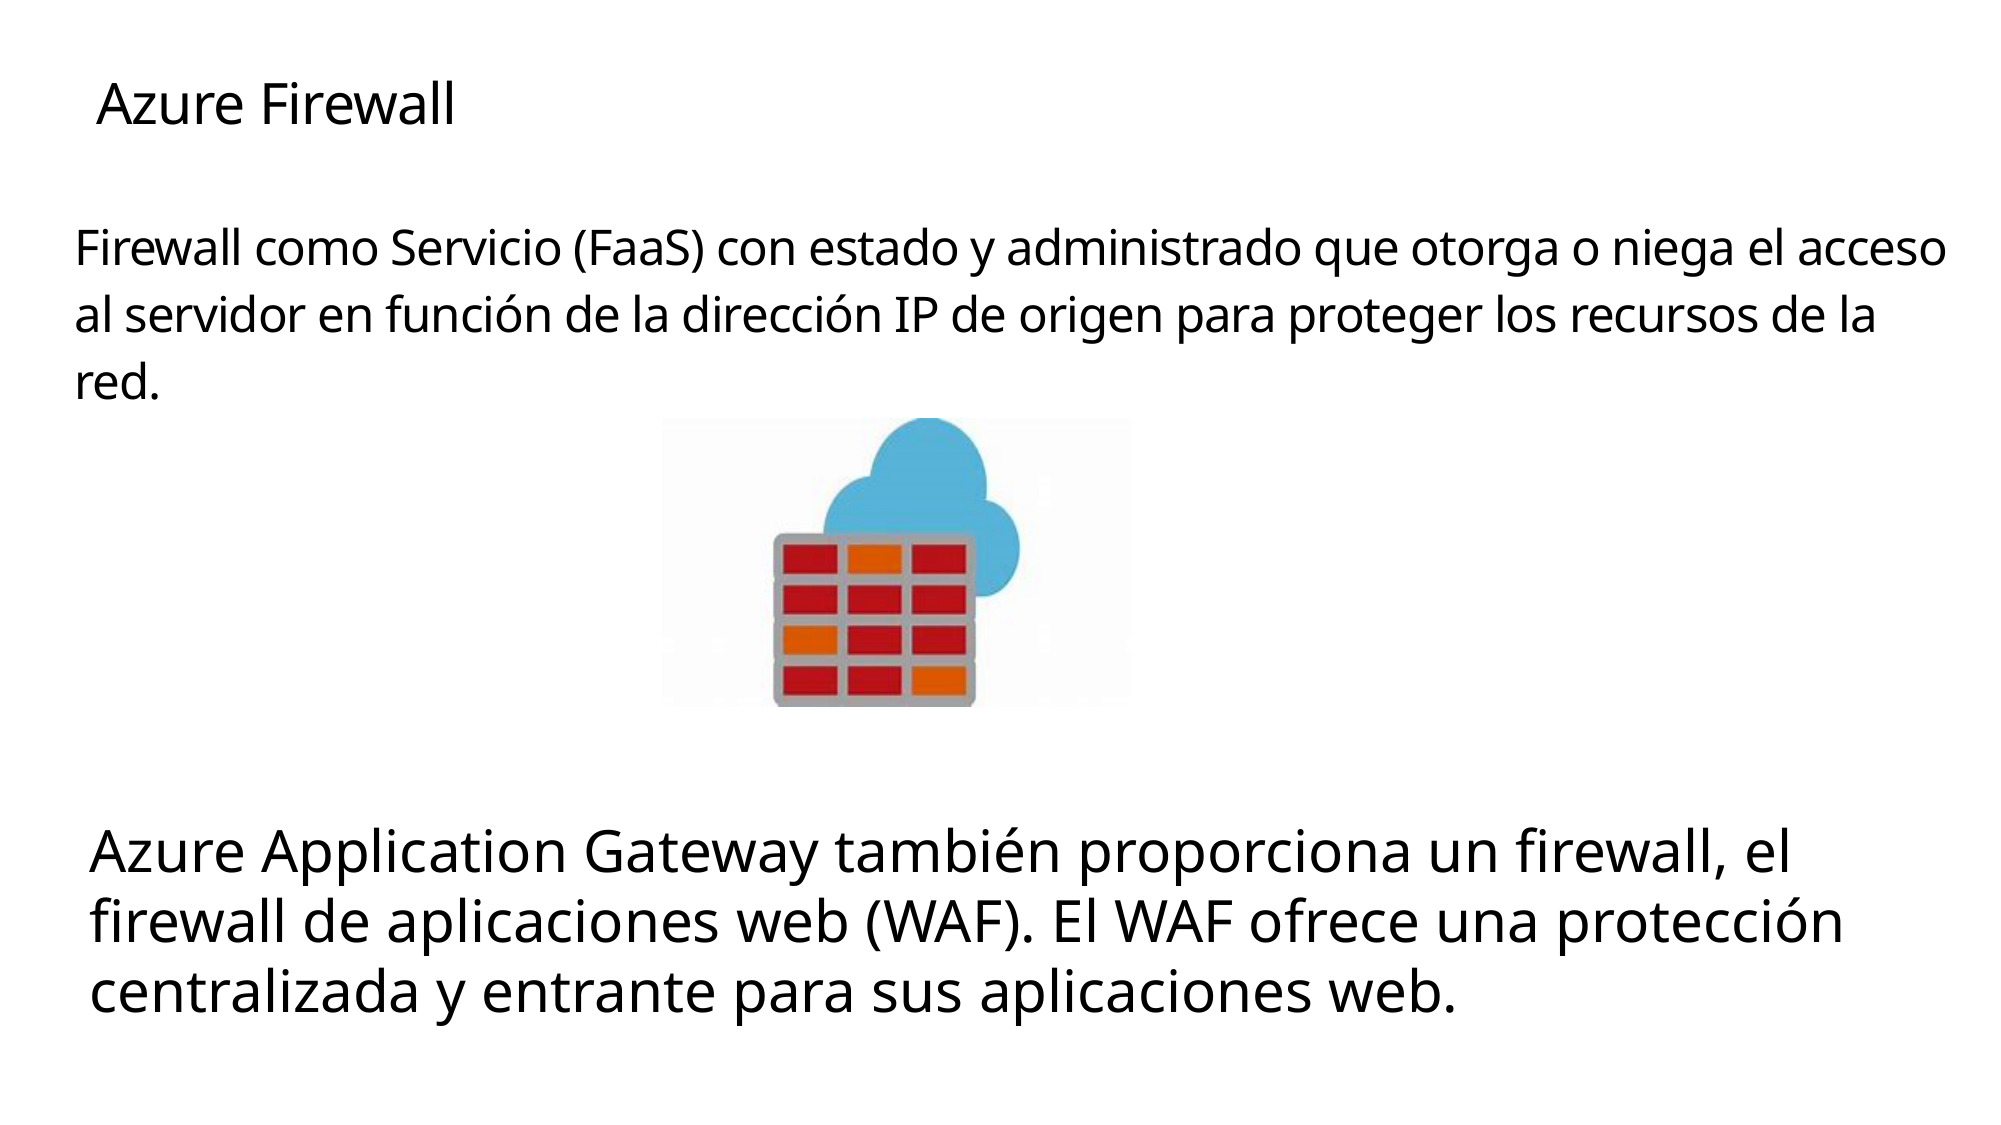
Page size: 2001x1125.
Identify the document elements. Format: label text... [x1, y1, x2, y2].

title Azure Firewall [96, 75, 1904, 166]
list Firewall como Servicio (FaaS) con estado y administrado que otorga o niega el acceso al servidor en función de la dirección IP de origen para proteger los recursos de la red. [74, 208, 1957, 369]
picture [661, 417, 1134, 708]
text_box Azure Application Gateway también proporciona un firewall, el firewall de aplicaciones web (WAF). El WAF ofrece una protección centralizada y entrante para sus aplicaciones web. [74, 806, 1882, 1032]
